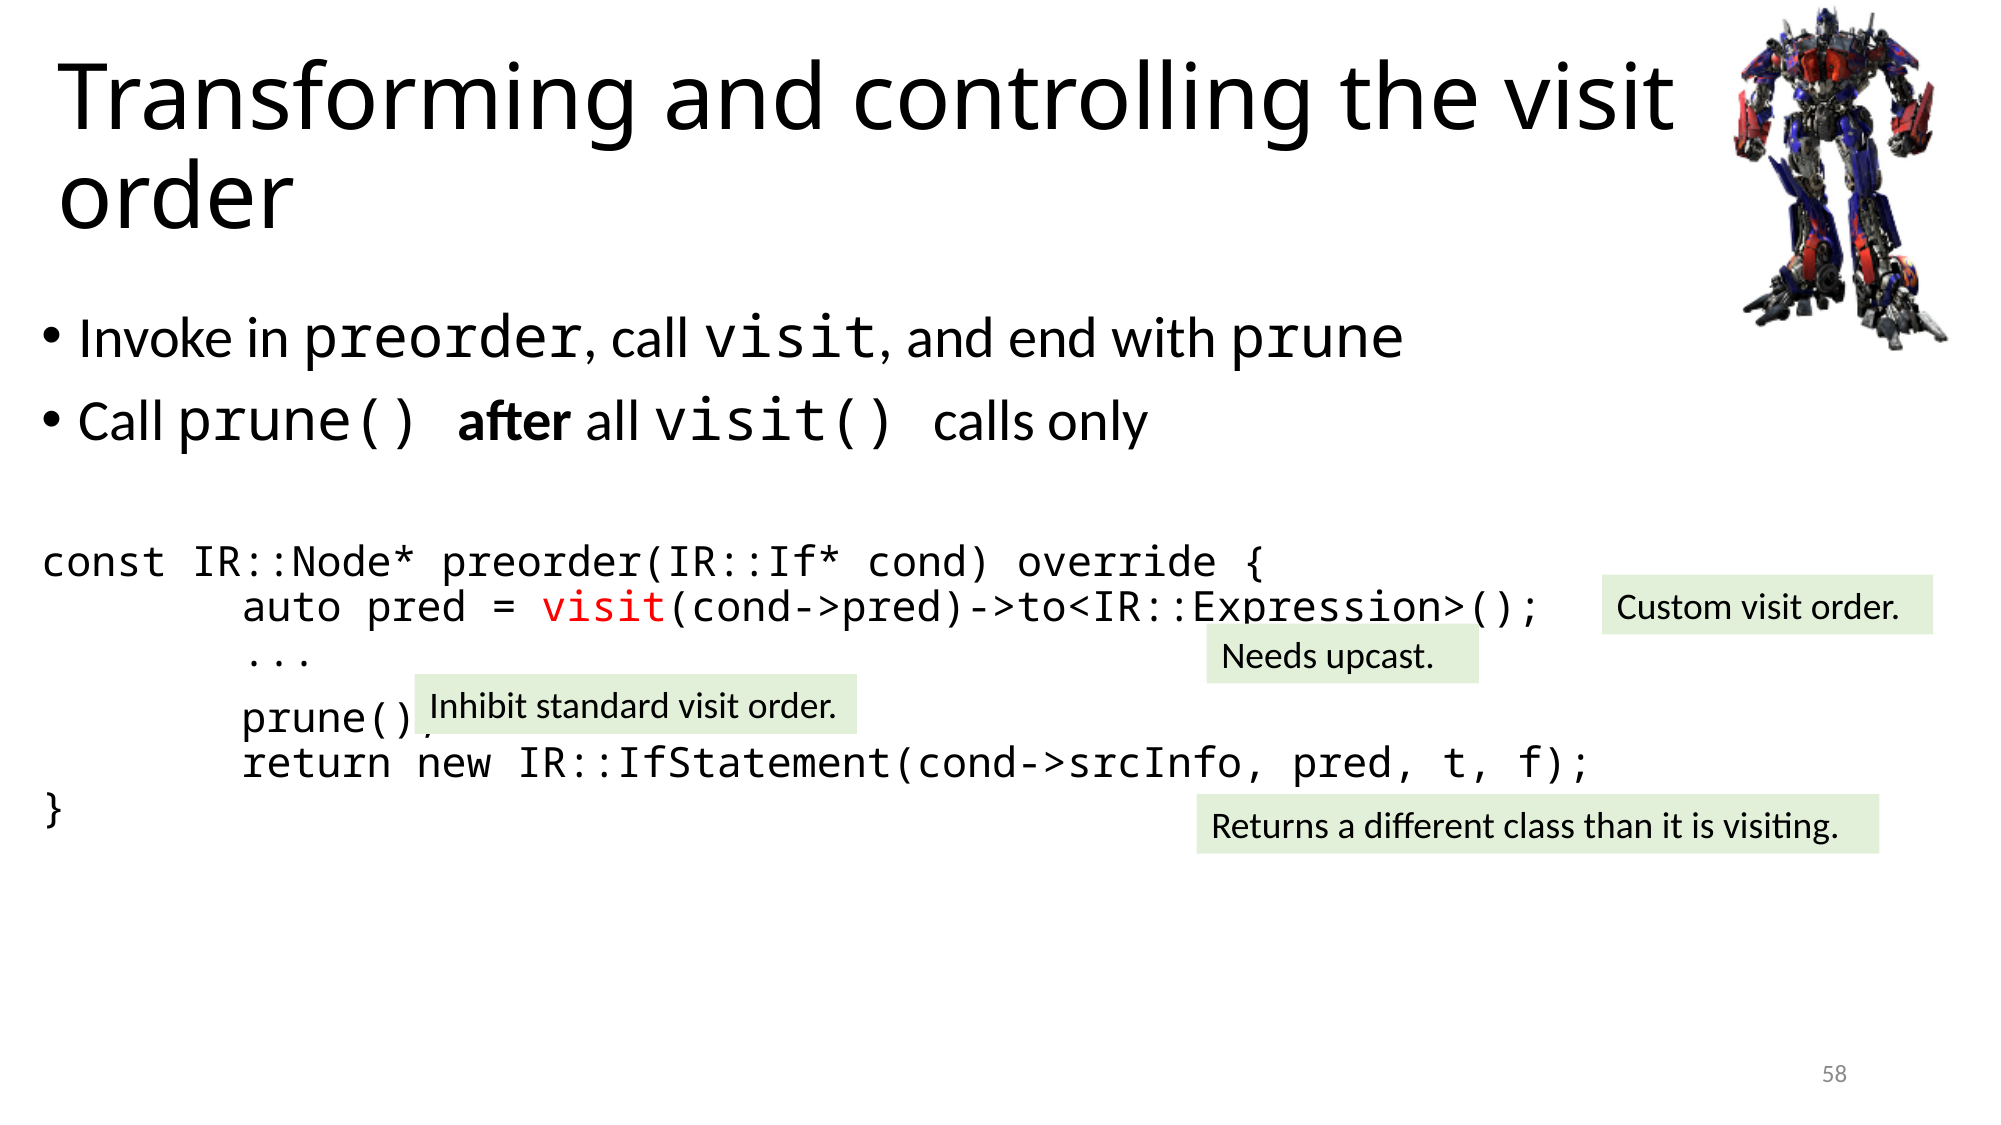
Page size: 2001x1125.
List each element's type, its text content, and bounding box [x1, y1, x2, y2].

title Transforming and controlling the visit order [42, 41, 1695, 259]
slide_number 58 [1412, 1042, 1863, 1103]
text_box Returns a different class than it is visiting. [1196, 793, 1880, 854]
list Invoke in preorder, call visit, and end with prune Call prune() after all visit() calls only const IR::Node* preorder(IR::If* cond) override { auto pred = visit(cond->pred)->to<IR::Expression>(); ... prune(); return new IR::IfStatement(cond->srcInfo, pred, t, f); } [26, 299, 1929, 1014]
text_box Needs upcast. [1206, 623, 1479, 684]
picture [1695, 0, 2000, 357]
text_box Inhibit standard visit order. [414, 674, 857, 734]
text_box Custom visit order. [1602, 574, 1934, 635]
